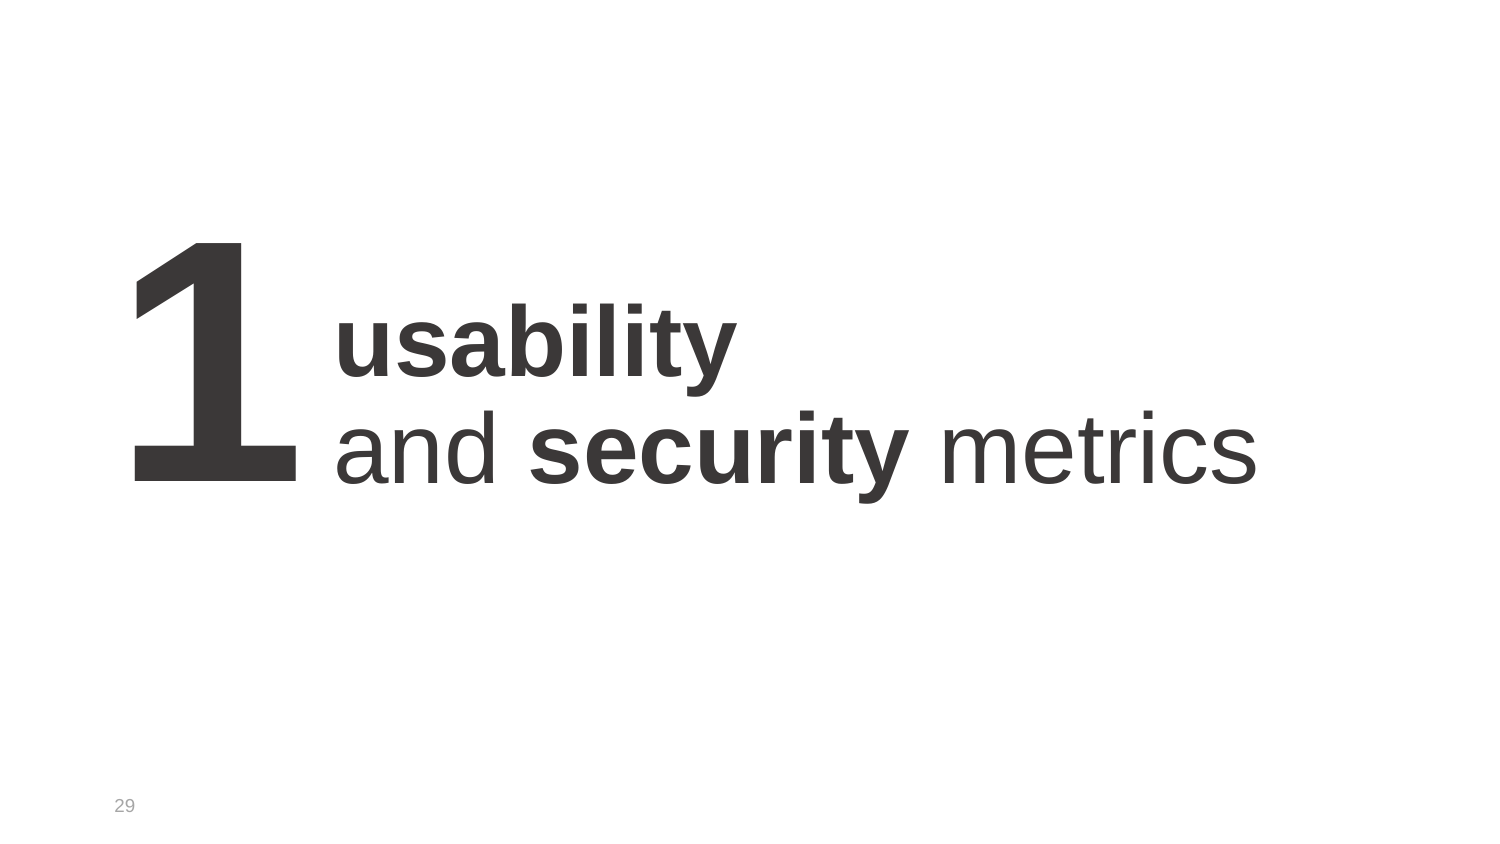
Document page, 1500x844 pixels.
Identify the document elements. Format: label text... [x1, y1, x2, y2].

text_box usability and security metrics [322, 210, 1397, 512]
title 1 [102, 210, 323, 562]
slide_number 29 [103, 782, 441, 827]
